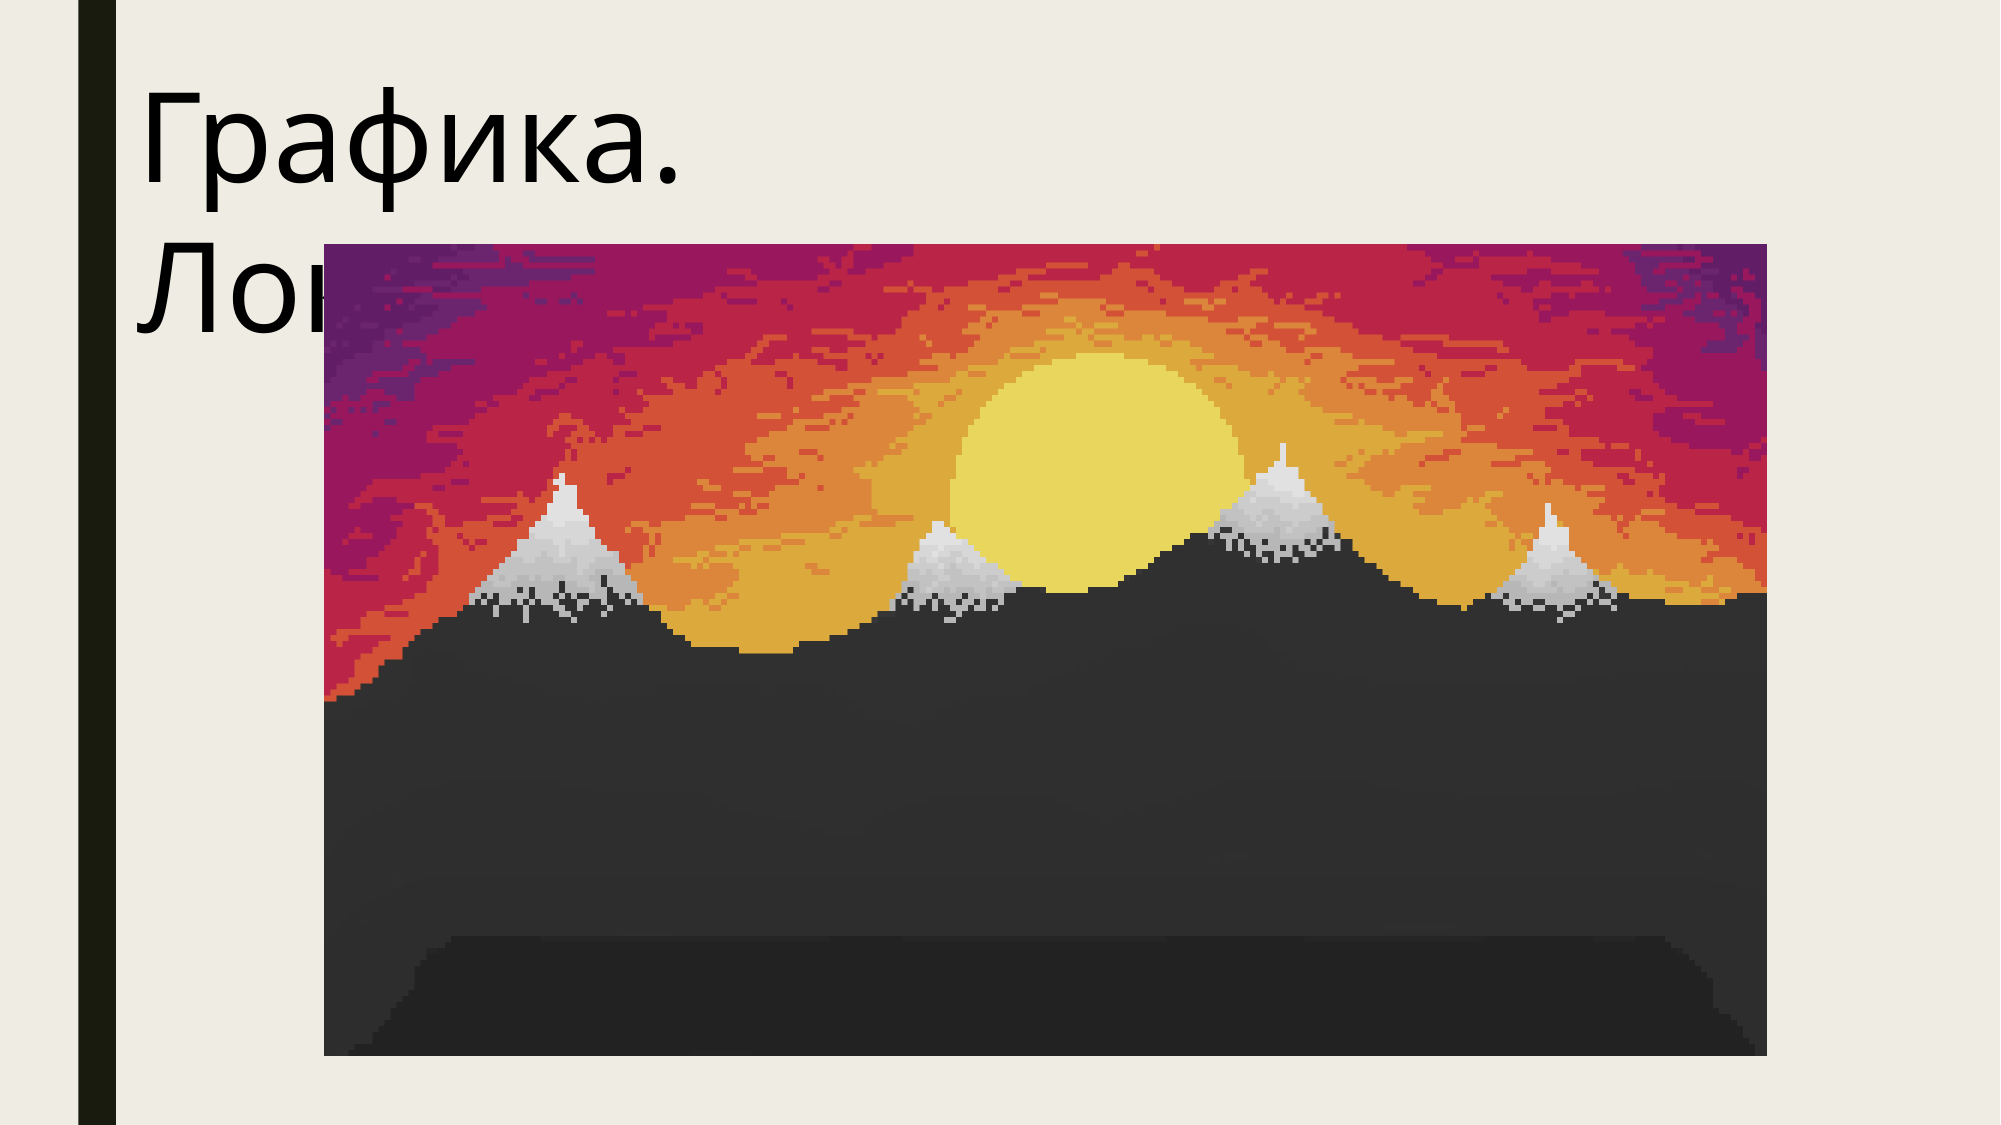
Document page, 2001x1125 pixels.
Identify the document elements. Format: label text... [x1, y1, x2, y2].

text_box Графика. Локации [122, 50, 1198, 366]
picture [324, 244, 1767, 1056]
